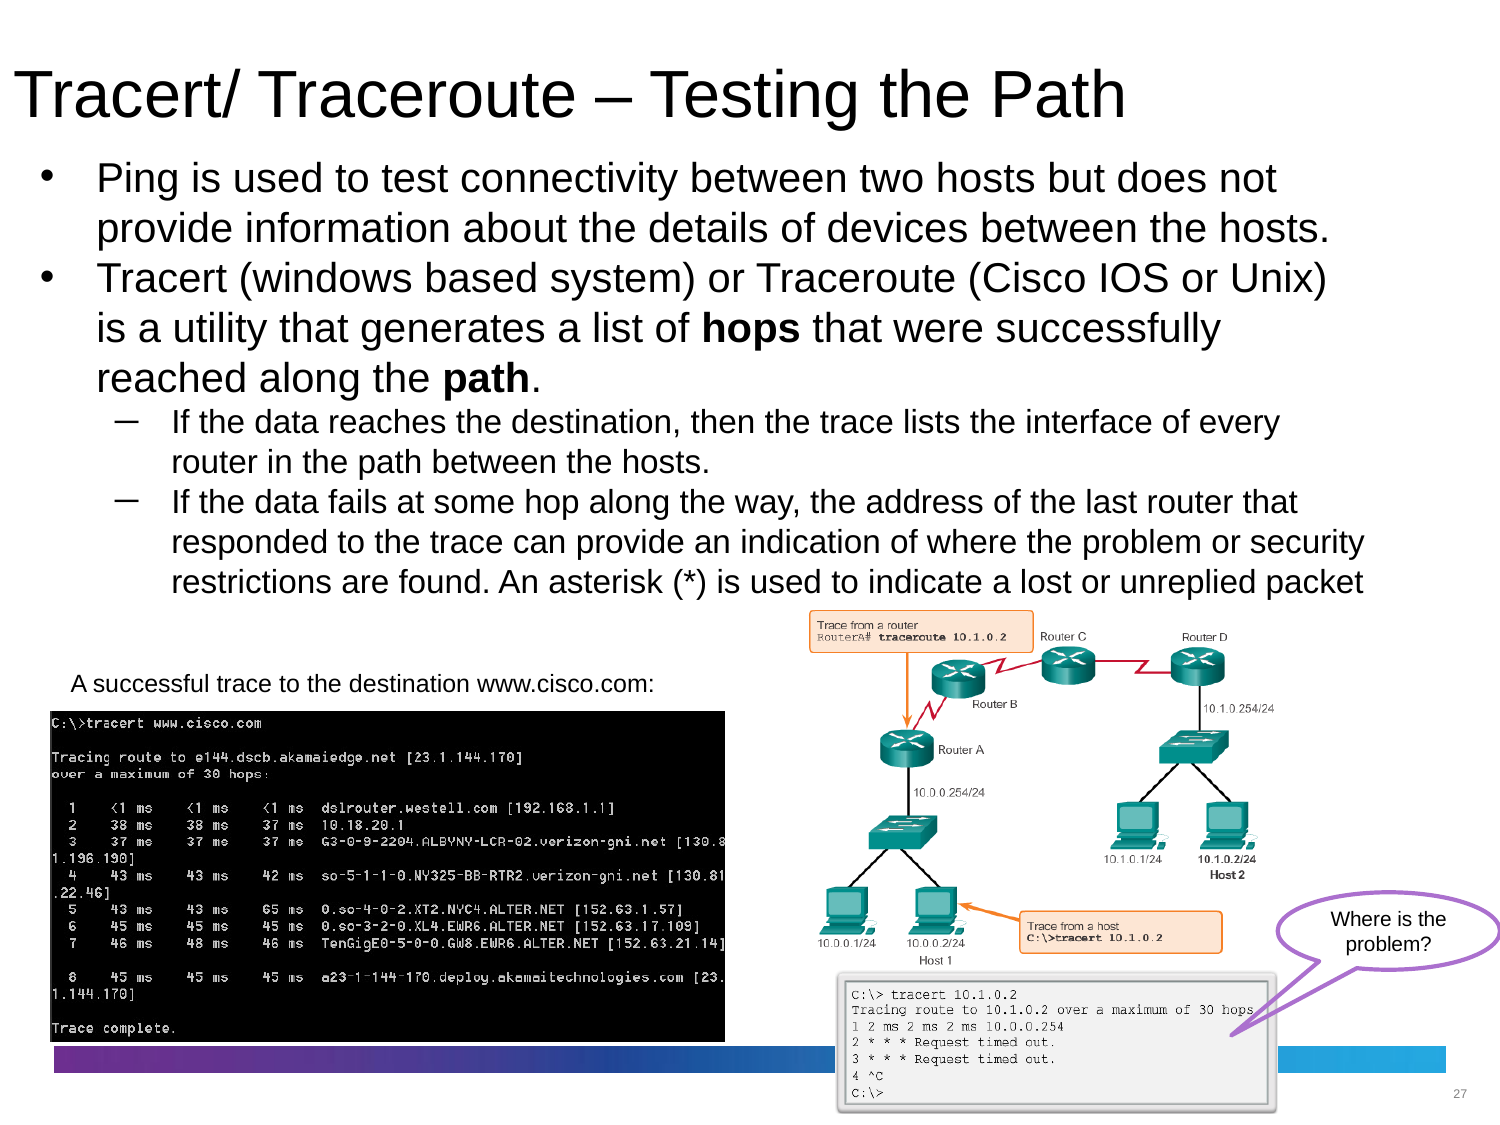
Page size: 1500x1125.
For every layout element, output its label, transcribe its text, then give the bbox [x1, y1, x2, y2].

title Tracert/ Traceroute – Testing the Path [0, 0, 1409, 138]
text_box A successful trace to the destination www.cisco.com: [55, 660, 677, 706]
picture [46, 709, 725, 1043]
picture [54, 605, 1446, 1114]
text_box Ping is used to test connectivity between two hosts but does not provide information about the details of devices between the hosts. Tracert (windows based system) or Traceroute (Cisco IOS or Unix) is a utility that generates a list of hops that were successfully reached along the path. If the data reaches the destination, then the trace lists the interface of every router in the path between the hosts. If the data fails at some hop along the way, the address of the last router that responded to the trace can provide an indication of where the problem or security restrictions are found. An asterisk (*) is used to indicate a lost or unreplied packet [25, 143, 1384, 658]
text_box Where is the problem? [1282, 890, 1500, 1011]
